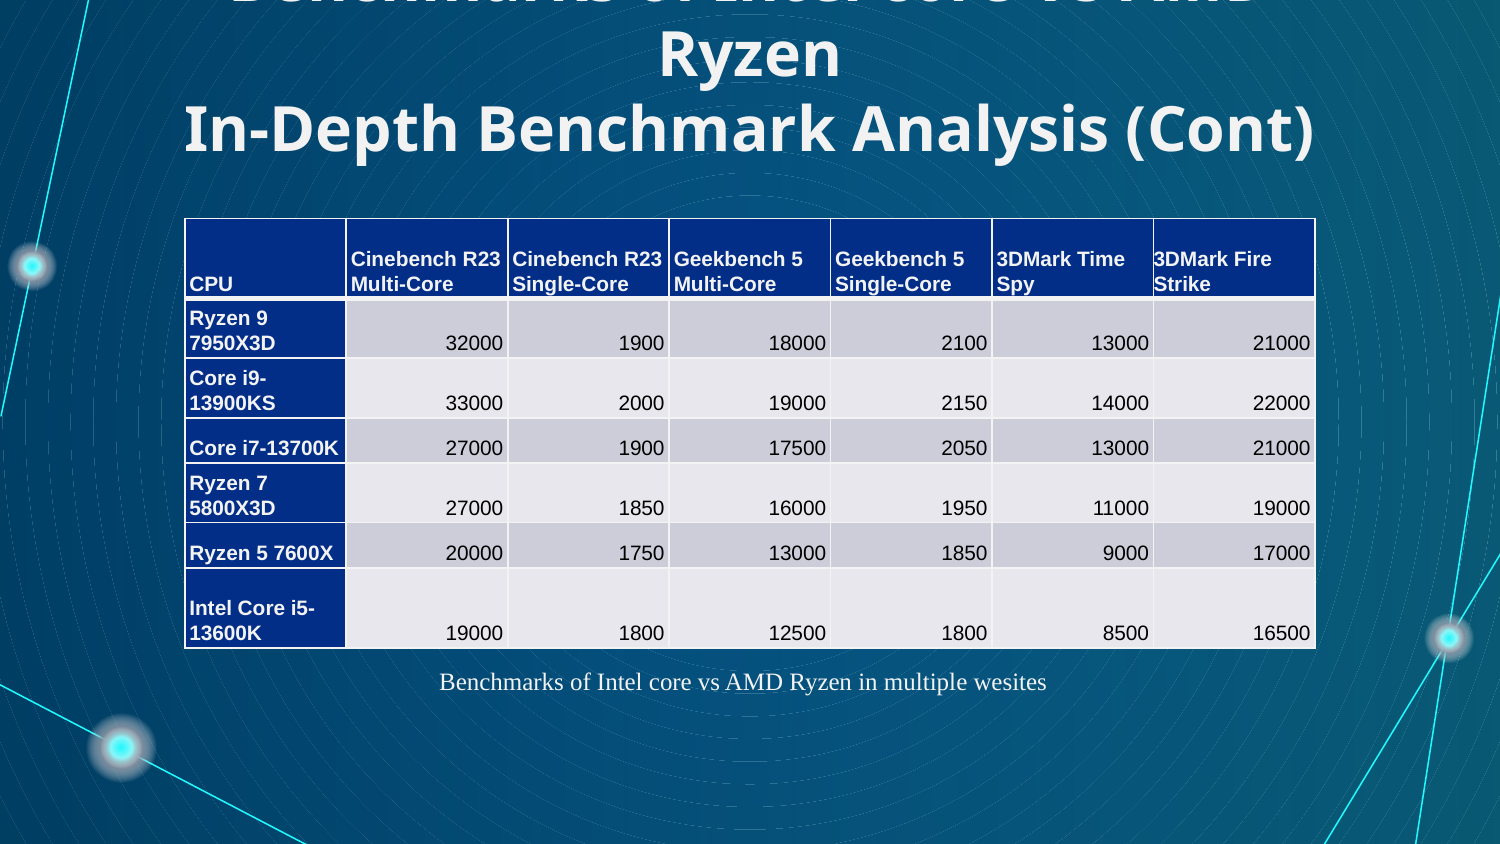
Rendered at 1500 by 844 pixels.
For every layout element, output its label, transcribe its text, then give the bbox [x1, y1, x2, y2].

table_cell 18000 [670, 301, 830, 357]
table_cell 21000 [1154, 419, 1314, 462]
table_header 3DMark Time Spy [993, 219, 1153, 296]
table_cell 19000 [347, 569, 507, 647]
title Benchmarks of Intel core VS AMD Ryzen In-Depth Benchmark Analysis (Cont) [118, 74, 1382, 179]
table_cell 1900 [509, 301, 668, 357]
table_cell 22000 [1154, 359, 1314, 417]
table_cell Core i7-13700K [186, 419, 345, 462]
table_cell 19000 [1154, 464, 1314, 522]
table_header Cinebench R23 Multi-Core [347, 219, 507, 296]
table_cell 1750 [509, 523, 668, 567]
table_cell Intel Core i5-13600K [186, 569, 345, 647]
table_cell 13000 [993, 301, 1153, 357]
table_cell 11000 [993, 464, 1153, 522]
picture [806, 42, 837, 74]
table_cell 2150 [831, 359, 991, 417]
table_cell 20000 [347, 523, 507, 567]
table_cell 2100 [831, 301, 991, 357]
picture [769, 42, 791, 61]
table_cell 17500 [670, 419, 830, 462]
table_cell Ryzen 5 7600X [186, 523, 345, 567]
table_cell 9000 [993, 523, 1153, 567]
table_header Geekbench 5 Single-Core [831, 219, 991, 296]
table_cell 1800 [831, 569, 991, 647]
table_cell 21000 [1154, 301, 1314, 357]
table_cell 27000 [347, 419, 507, 462]
table_cell 14000 [993, 359, 1153, 417]
table_header Cinebench R23 Single-Core [509, 219, 668, 296]
table_cell Ryzen 9 7950X3D [186, 301, 345, 357]
table_cell 2000 [509, 359, 668, 417]
table_cell 1850 [509, 464, 668, 522]
table_cell Ryzen 7 5800X3D [186, 464, 345, 522]
table_cell 2050 [831, 419, 991, 462]
table_header Geekbench 5 Multi-Core [670, 219, 830, 296]
table_cell 27000 [347, 464, 507, 522]
table_cell 32000 [347, 301, 507, 357]
text_box Benchmarks of Intel core vs AMD Ryzen in multiple wesites [424, 657, 1100, 703]
table_header 3DMark Fire Strike [1154, 219, 1314, 296]
table_header CPU [186, 219, 345, 296]
table_cell 16500 [1154, 569, 1314, 647]
table_cell 13000 [670, 523, 830, 567]
table_cell Core i9-13900KS [186, 359, 345, 417]
table_cell 1850 [831, 523, 991, 567]
table_cell 1800 [509, 569, 668, 647]
table_cell 17000 [1154, 523, 1314, 567]
table_cell 13000 [993, 419, 1153, 462]
table_cell 1950 [831, 464, 991, 522]
table_cell 19000 [670, 359, 830, 417]
table_cell 1900 [509, 419, 668, 462]
table_cell 16000 [670, 464, 830, 522]
table_cell 33000 [347, 359, 507, 417]
table_cell 12500 [670, 569, 830, 647]
table_cell 8500 [993, 569, 1153, 647]
